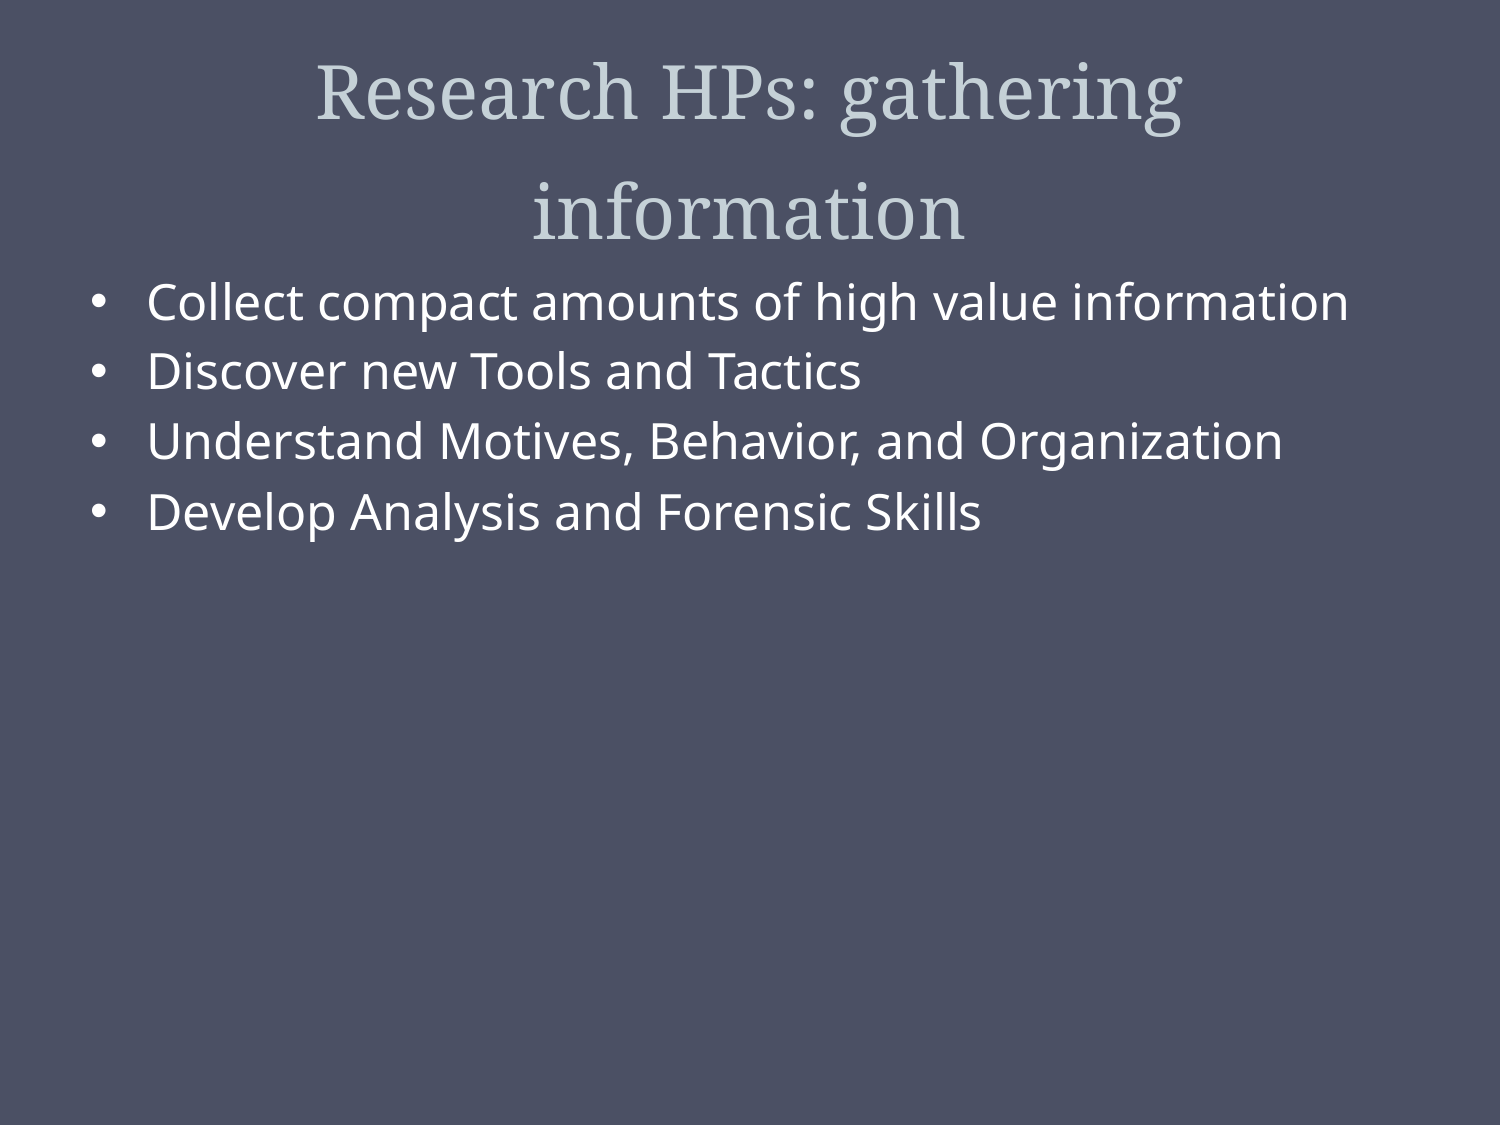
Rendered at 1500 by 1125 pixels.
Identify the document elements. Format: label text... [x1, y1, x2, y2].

title Research HPs: gathering information [75, 0, 1425, 262]
list Collect compact amounts of high value information Discover new Tools and Tactics Understand Motives, Behavior, and Organization Develop Analysis and Forensic Skills [75, 262, 1425, 1005]
